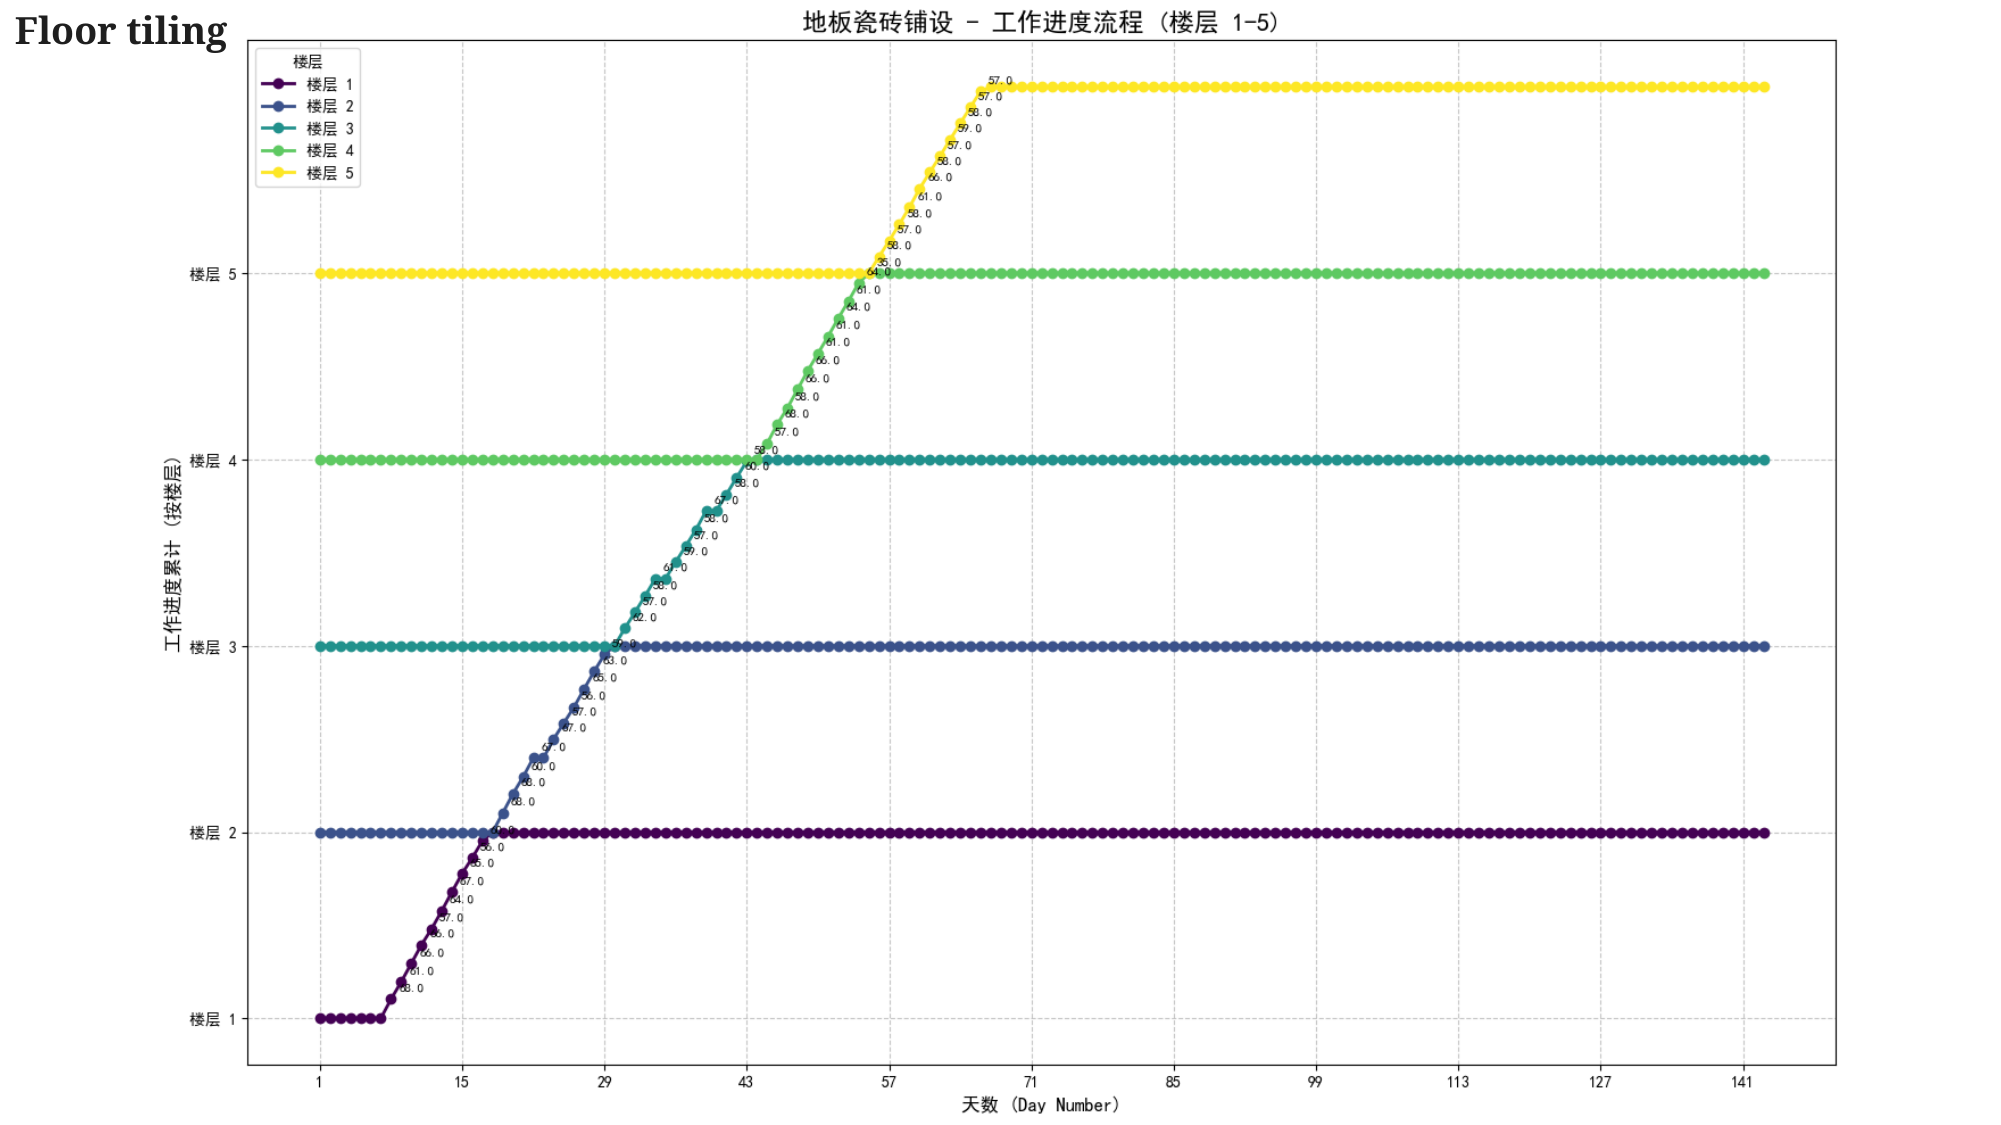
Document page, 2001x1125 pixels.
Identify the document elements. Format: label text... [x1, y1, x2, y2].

text_box Floor tiling [0, 0, 152, 60]
picture [152, 0, 1848, 1125]
